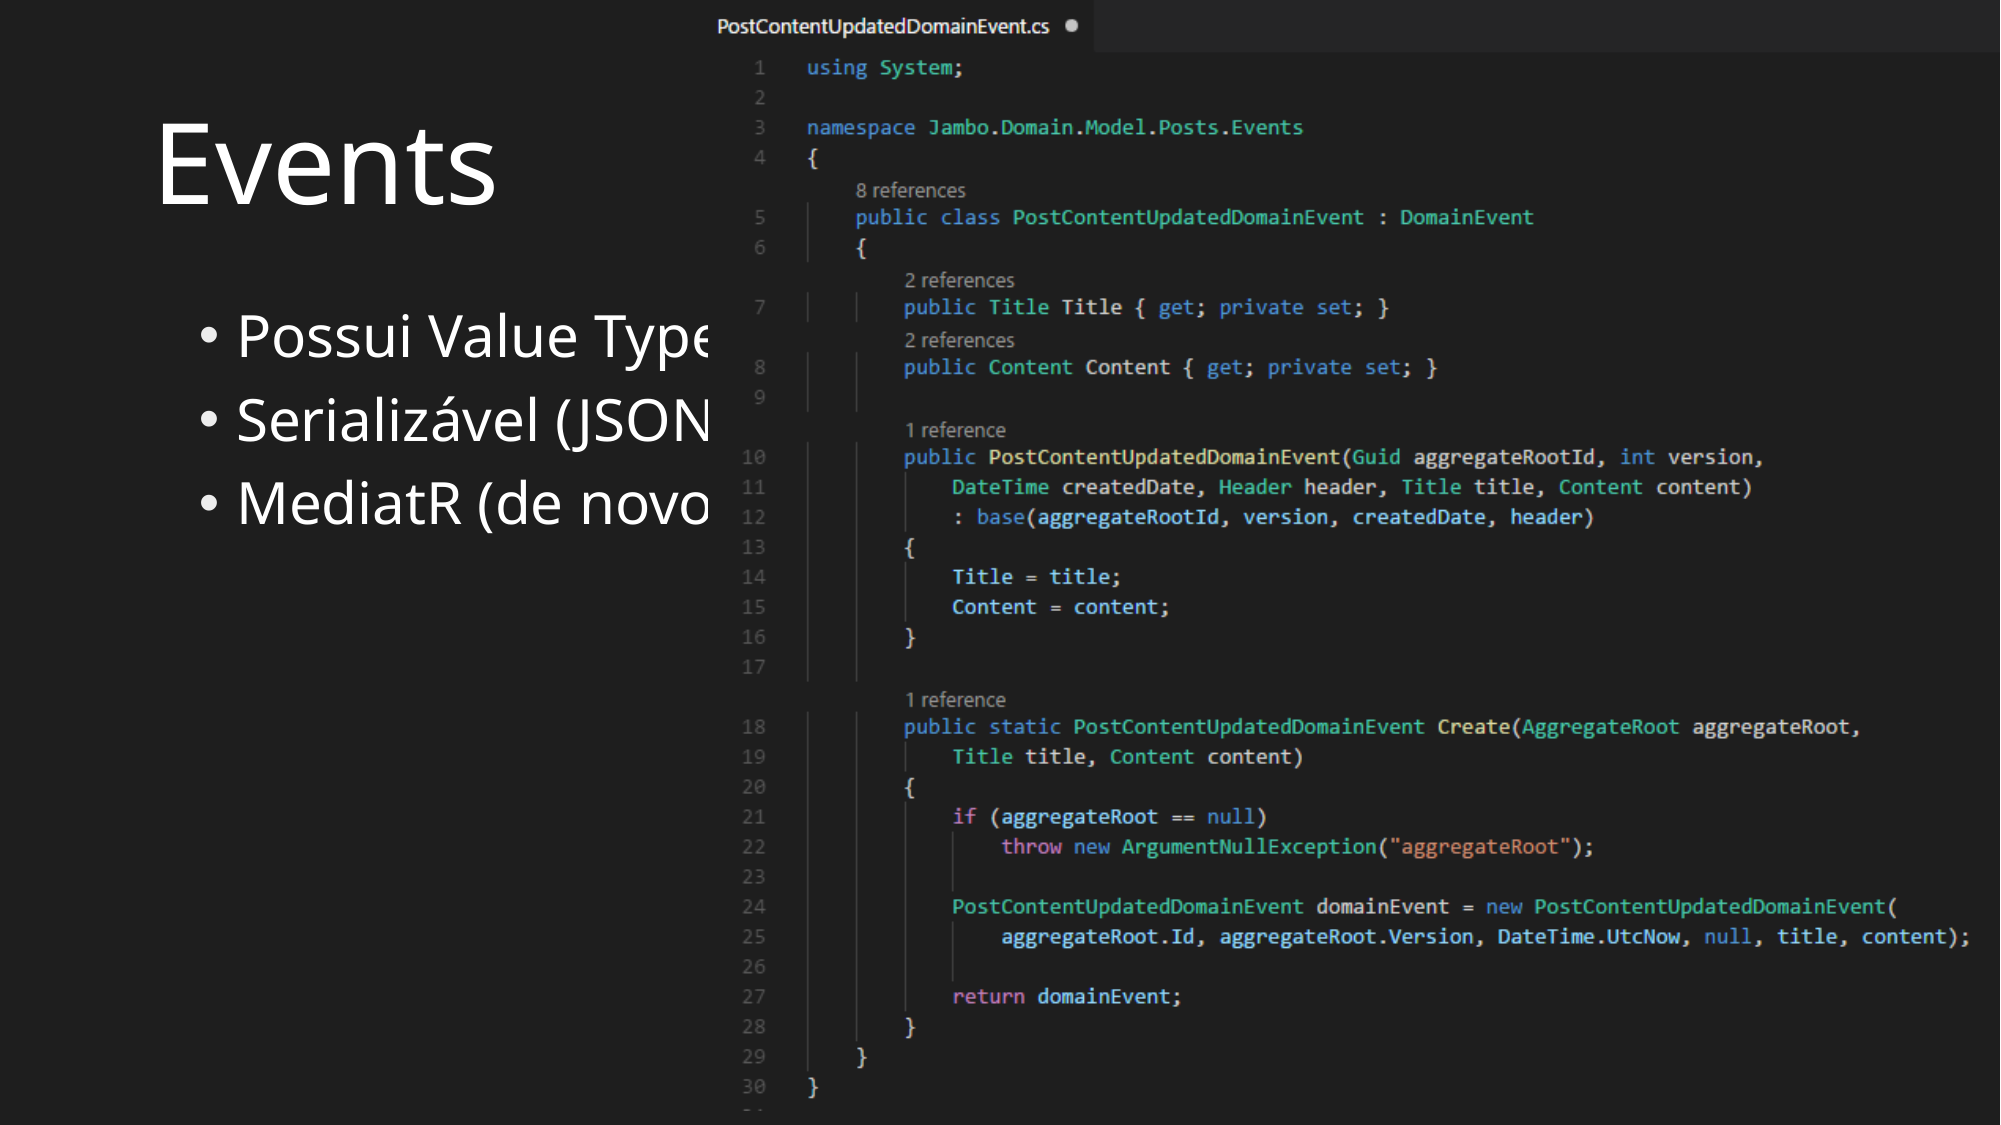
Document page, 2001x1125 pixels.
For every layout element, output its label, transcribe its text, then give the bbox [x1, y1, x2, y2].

title Events [137, 59, 708, 278]
picture [708, 0, 2000, 1111]
list Possui Value Types Serializável (JSON) MediatR (de novo!) [183, 299, 708, 1014]
